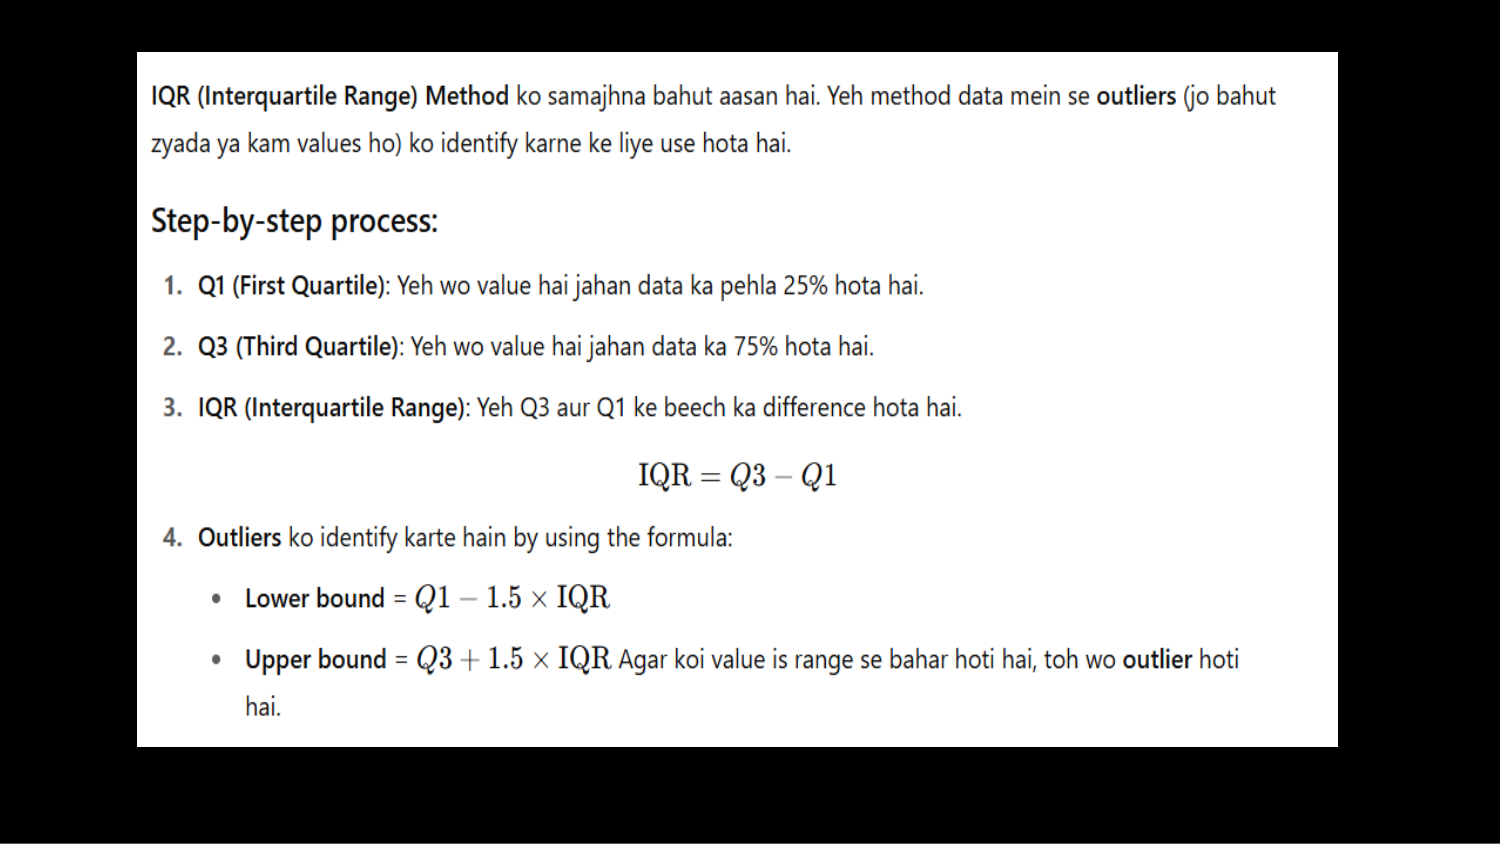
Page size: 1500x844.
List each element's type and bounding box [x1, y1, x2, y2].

picture [137, 52, 1338, 748]
